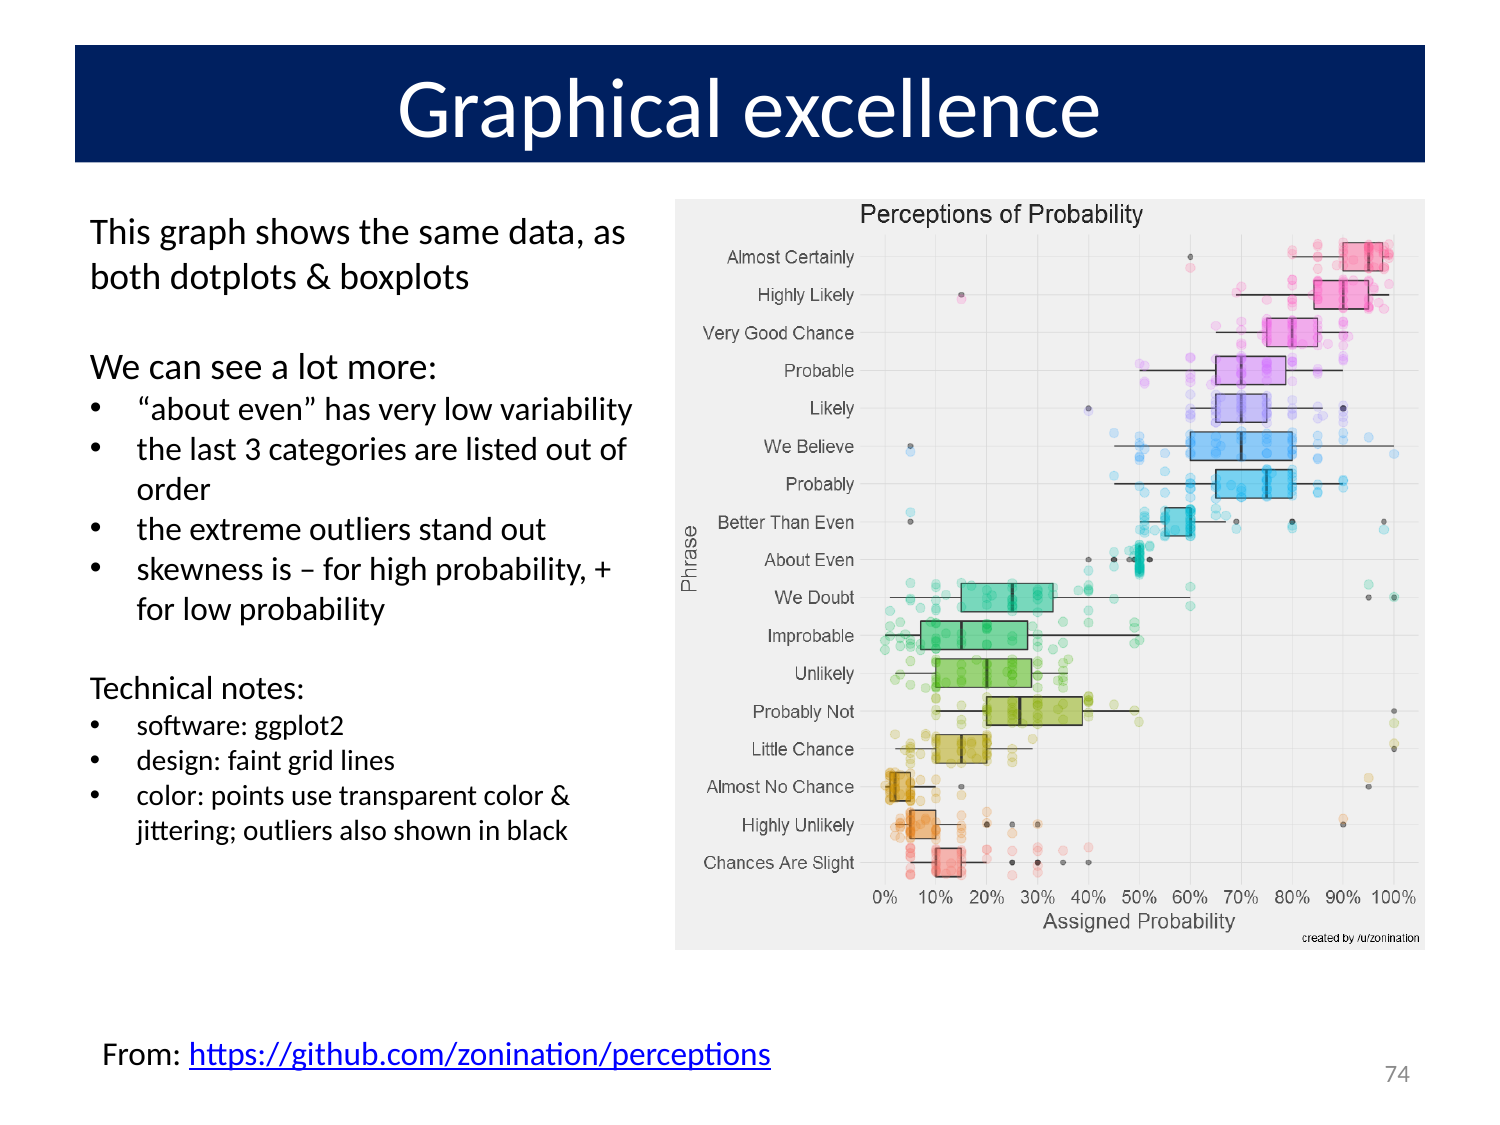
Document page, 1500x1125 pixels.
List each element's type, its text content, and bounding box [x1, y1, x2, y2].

title Graphical excellence [75, 45, 1425, 163]
slide_number 74 [1074, 1042, 1425, 1103]
text_box This graph shows the same data, as both dotplots & boxplots We can see a lot more: “about even” has very low variability the last 3 categories are listed out of order the extreme outliers stand out skewness is – for high probability, + for low probability Technical notes: software: ggplot2 design: faint grid lines color: points use transparent color & jittering; outliers also shown in black [75, 199, 650, 854]
text_box From: https://github.com/zonination/perceptions [87, 1024, 1150, 1080]
picture [674, 199, 1426, 951]
